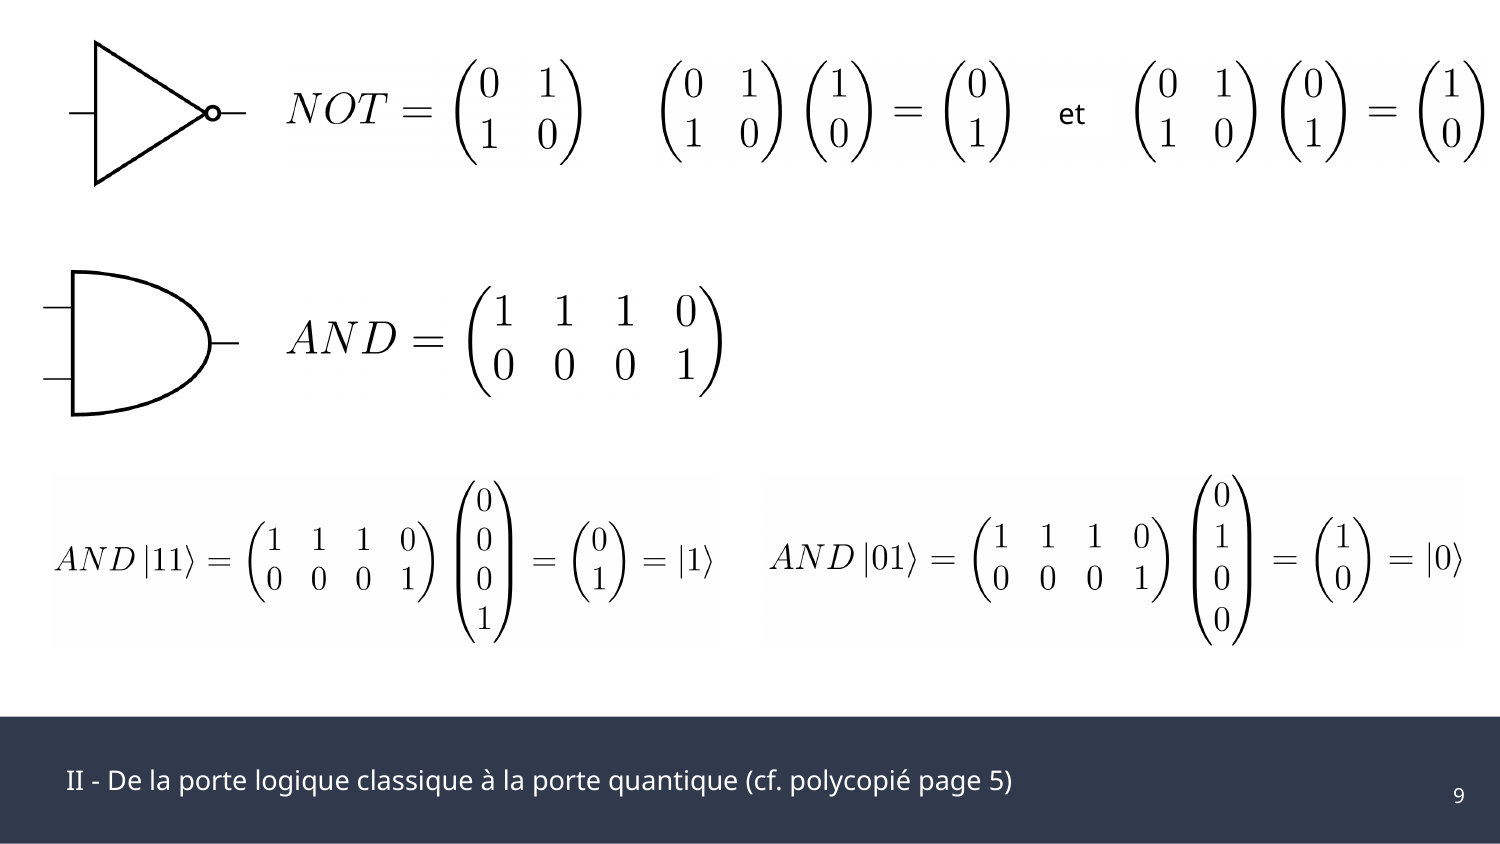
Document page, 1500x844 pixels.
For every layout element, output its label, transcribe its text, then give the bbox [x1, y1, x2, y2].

picture [50, 474, 715, 647]
picture [763, 474, 1464, 647]
list II - De la porte logique classique à la porte quantique (cf. polycopié page 5) [51, 741, 1361, 818]
picture [24, 253, 246, 433]
picture [50, 23, 260, 203]
picture [659, 59, 1488, 167]
picture [284, 54, 584, 172]
picture [284, 284, 724, 402]
slide_number ‹#› [1389, 764, 1480, 830]
